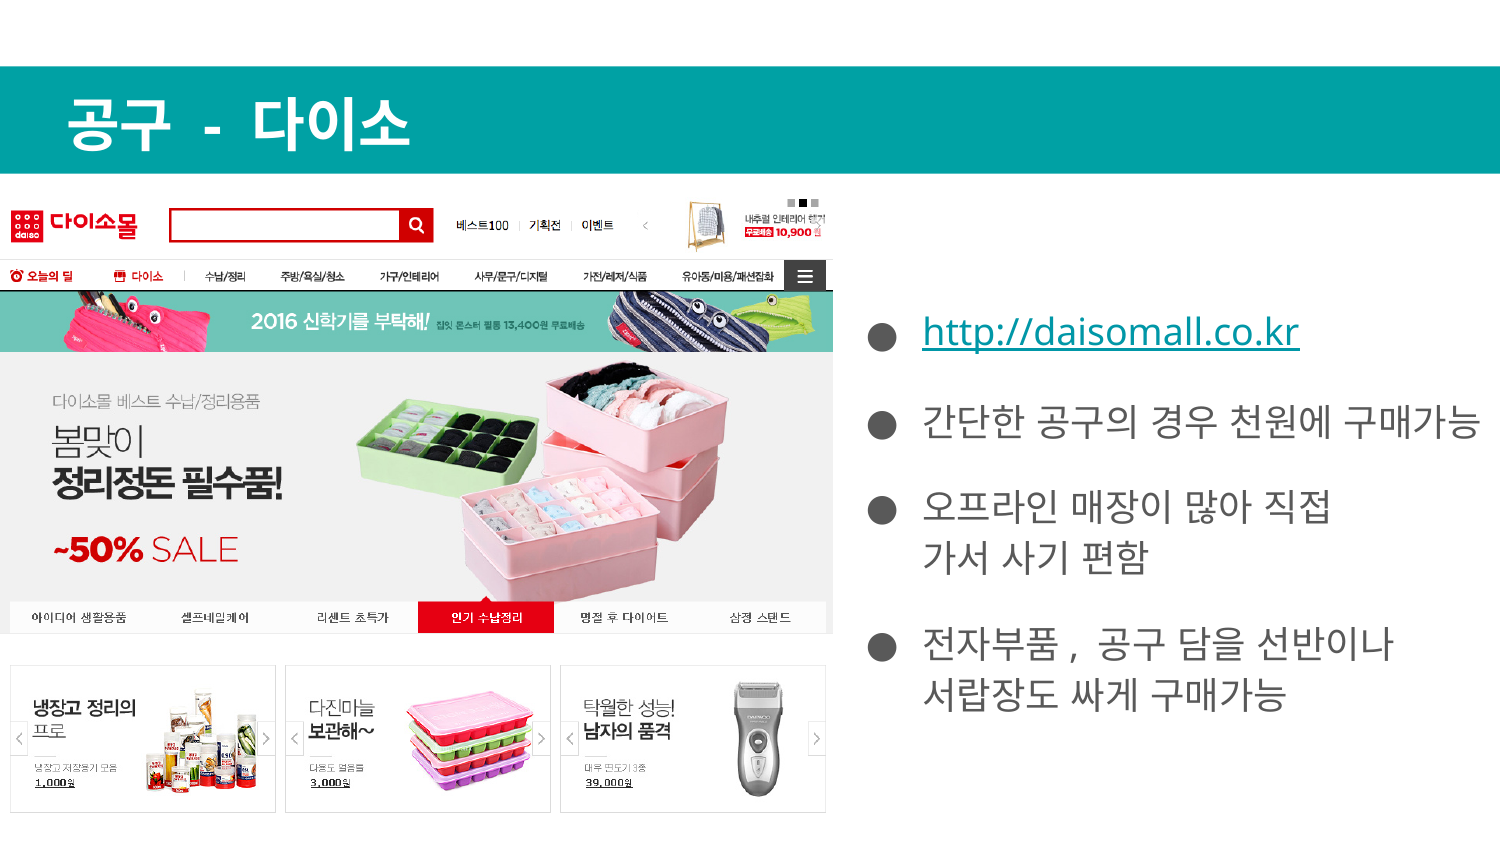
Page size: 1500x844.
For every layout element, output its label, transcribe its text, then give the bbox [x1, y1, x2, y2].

picture [0, 193, 833, 824]
title 공구 - 다이소 [51, 72, 1449, 167]
list http://daisomall.co.kr 간단한 공구의 경우 천원에 구매가능 오프라인 매장이 많아 직접 가서 사기 편함 전자부품, 공구 담을 선반이나 서랍장도 싸게 구매가능 [832, 173, 1500, 844]
